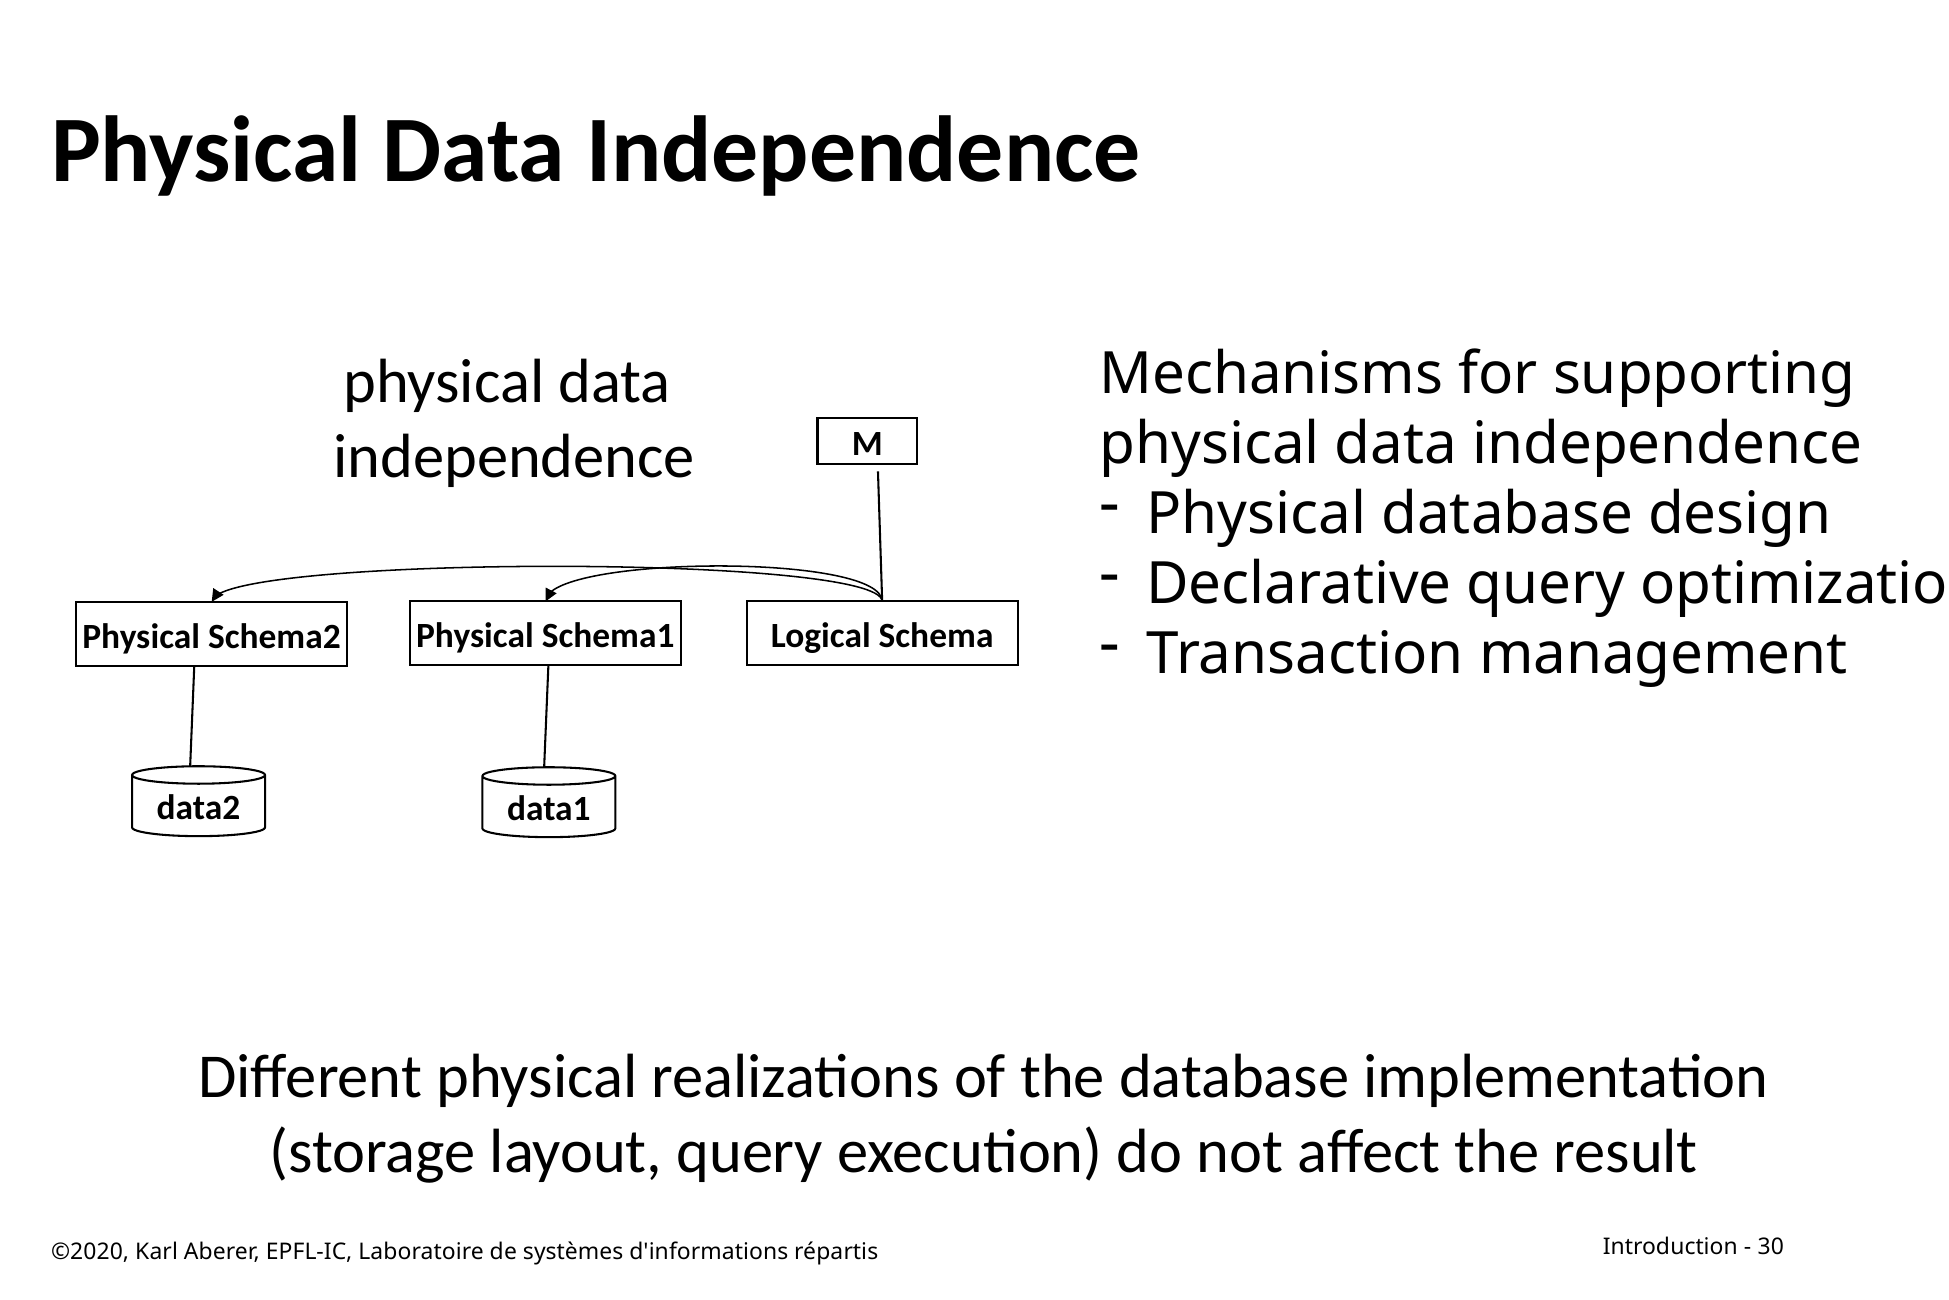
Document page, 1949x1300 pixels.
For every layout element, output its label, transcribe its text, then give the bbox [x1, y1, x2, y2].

text_box Physical Schema1 [409, 601, 541, 666]
text_box data1 [552, 767, 616, 838]
text_box M [817, 417, 918, 465]
text_box Information System implements model M [483, 767, 541, 784]
text_box Mechanisms for supporting physical data independence Physical database design Declarative query optimization Transaction management [1084, 328, 1949, 693]
text_box Logical Schema [746, 601, 1018, 666]
footer ©2020, Karl Aberer, EPFL-IC, Laboratoire de systèmes d'informations répartis [133, 766, 265, 783]
text_box physical data independence [552, 330, 813, 500]
text_box data1 [482, 767, 541, 838]
text_box data2 [132, 766, 266, 837]
footer ©2020, Karl Aberer, EPFL-IC, Laboratoire de systèmes d'informations répartis [32, 1227, 1284, 1271]
text_box Different physical realizations of the database implementation (storage layout, query execution) do not affect the result [86, 1025, 1883, 1194]
title Physical Data Independence [32, 57, 1803, 232]
text_box Information System implements model M [552, 767, 615, 784]
text_box physical data independence [215, 330, 541, 500]
text_box Physical Schema1 [552, 601, 682, 666]
text_box Physical Schema2 [76, 601, 348, 666]
